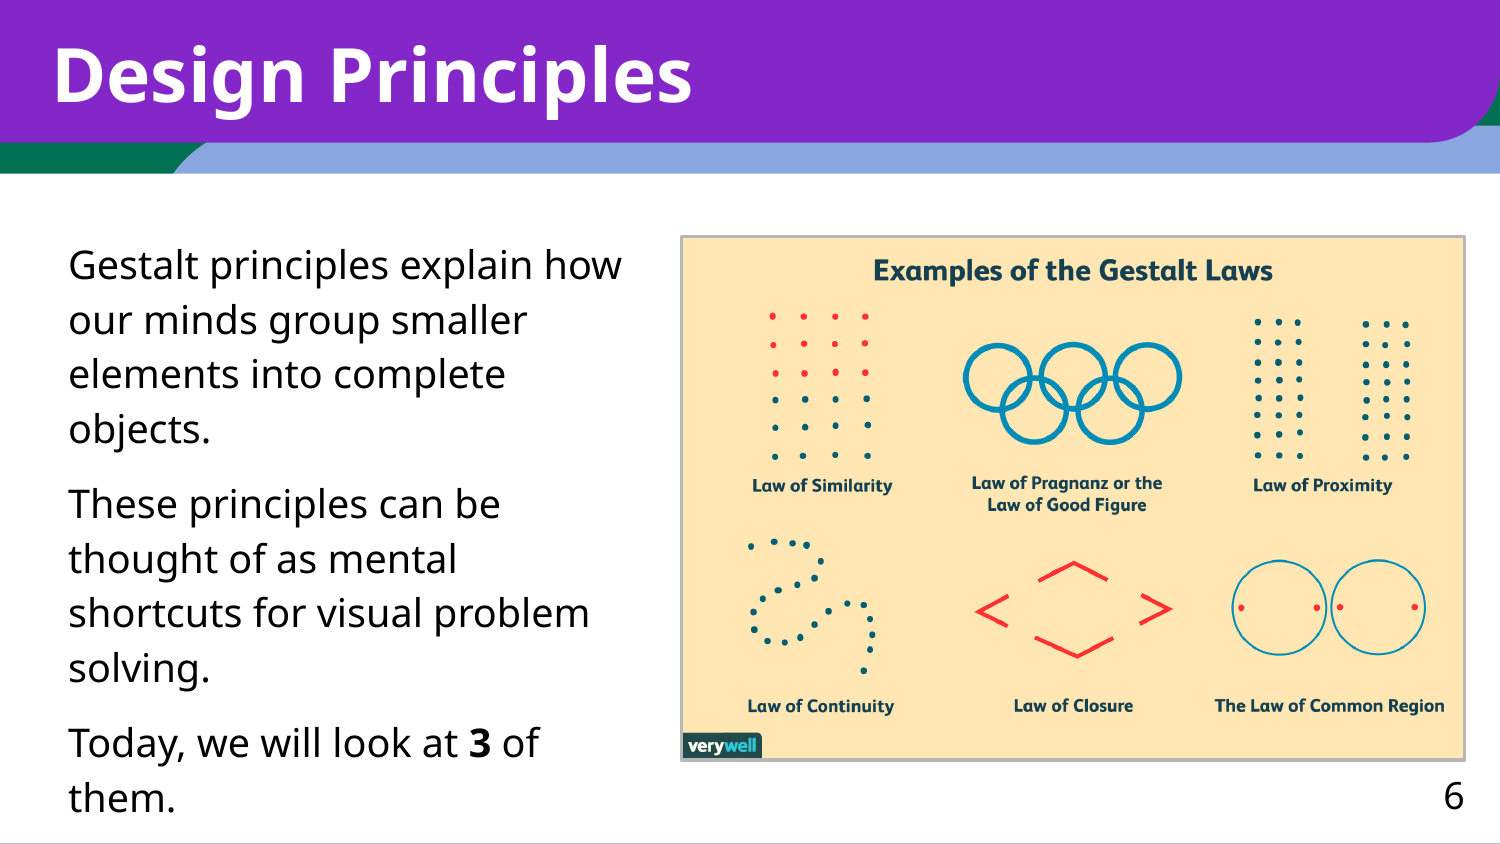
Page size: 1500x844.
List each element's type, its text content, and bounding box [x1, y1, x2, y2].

title Design Principles [36, 11, 1307, 134]
text_box Gestalt principles explain how our minds group smaller elements into complete objects. These principles can be thought of as mental shortcuts for visual problem solving. Today, we will look at 3 of them. [53, 217, 638, 779]
picture [682, 237, 1464, 759]
